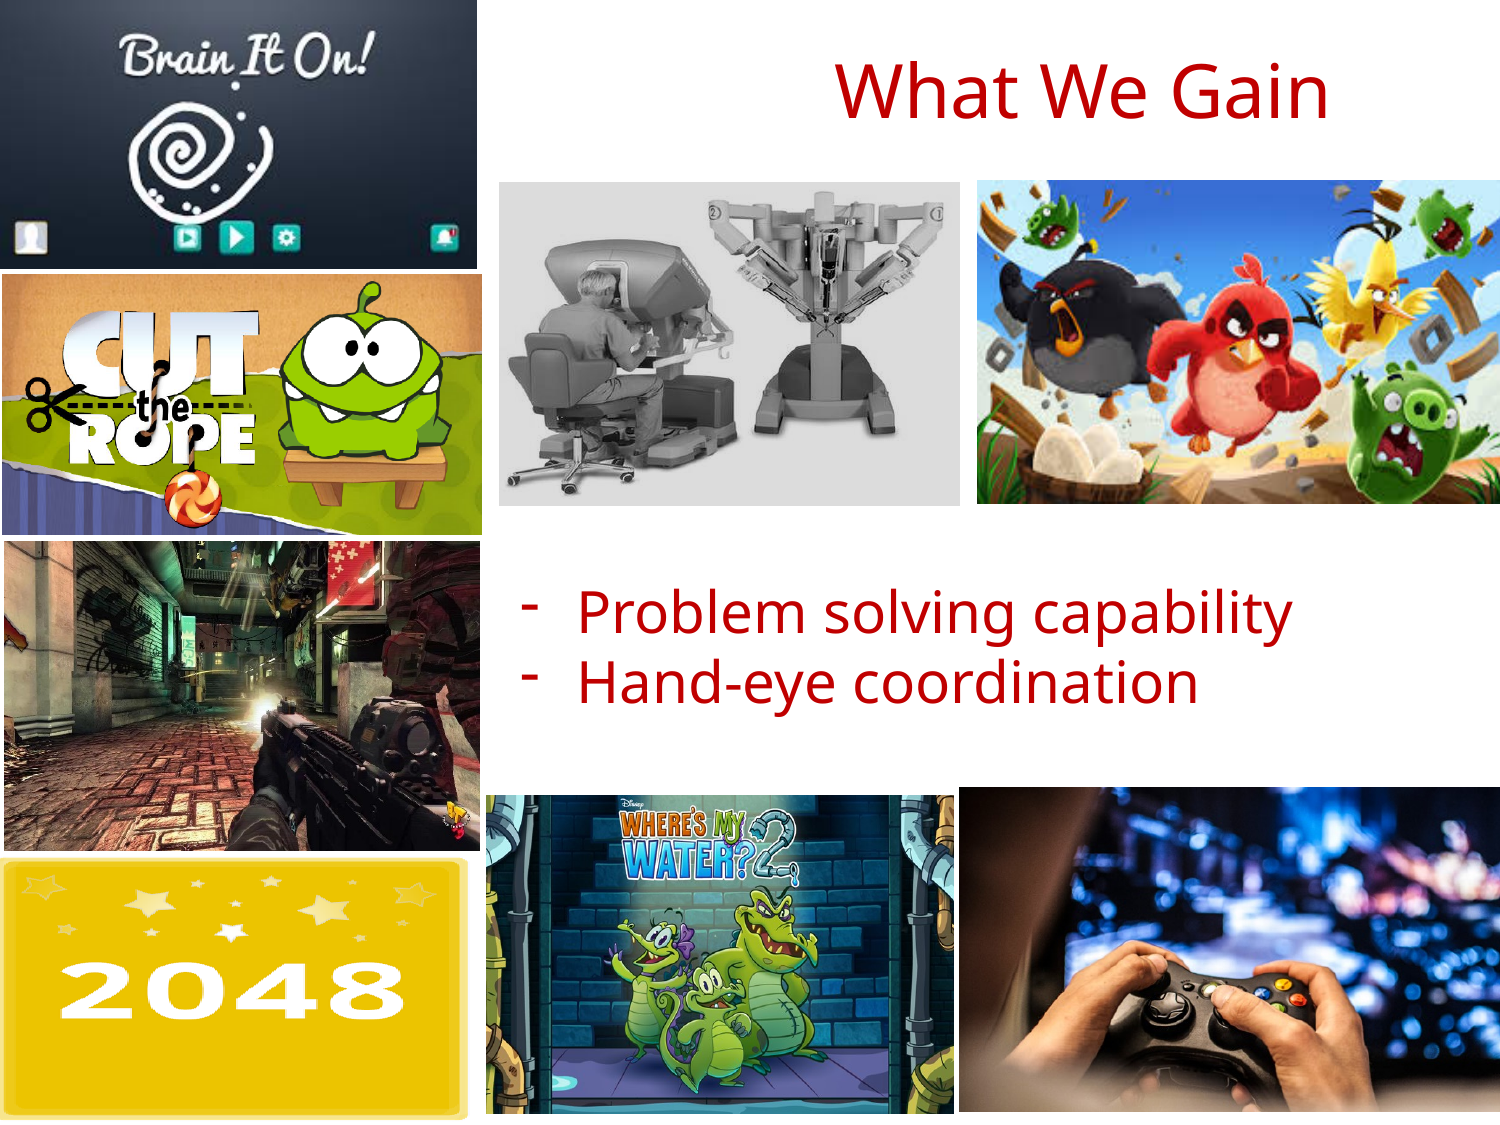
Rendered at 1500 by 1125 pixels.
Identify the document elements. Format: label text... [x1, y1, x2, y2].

text_box What We Gain [820, 36, 1347, 142]
picture [2, 274, 482, 535]
picture [498, 182, 960, 506]
picture [959, 787, 1500, 1112]
picture [0, 0, 477, 269]
text_box Problem solving capability Hand-eye coordination [505, 568, 1500, 723]
picture [486, 795, 954, 1114]
picture [0, 540, 480, 1125]
picture [977, 180, 1500, 504]
